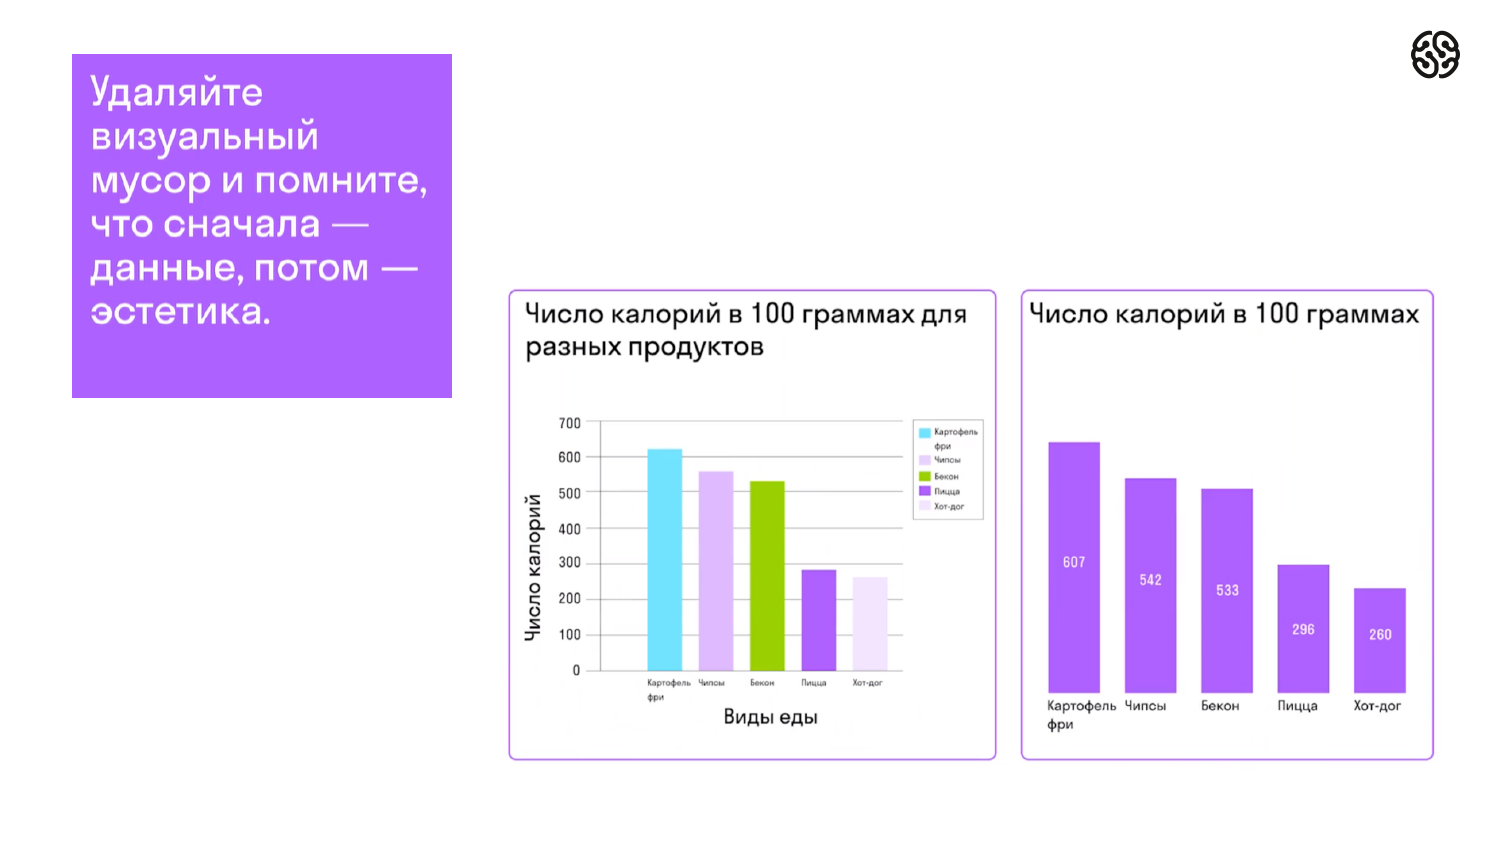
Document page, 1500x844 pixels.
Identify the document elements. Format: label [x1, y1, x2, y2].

picture [499, 269, 1457, 776]
picture [72, 54, 452, 398]
picture [1411, 30, 1460, 79]
